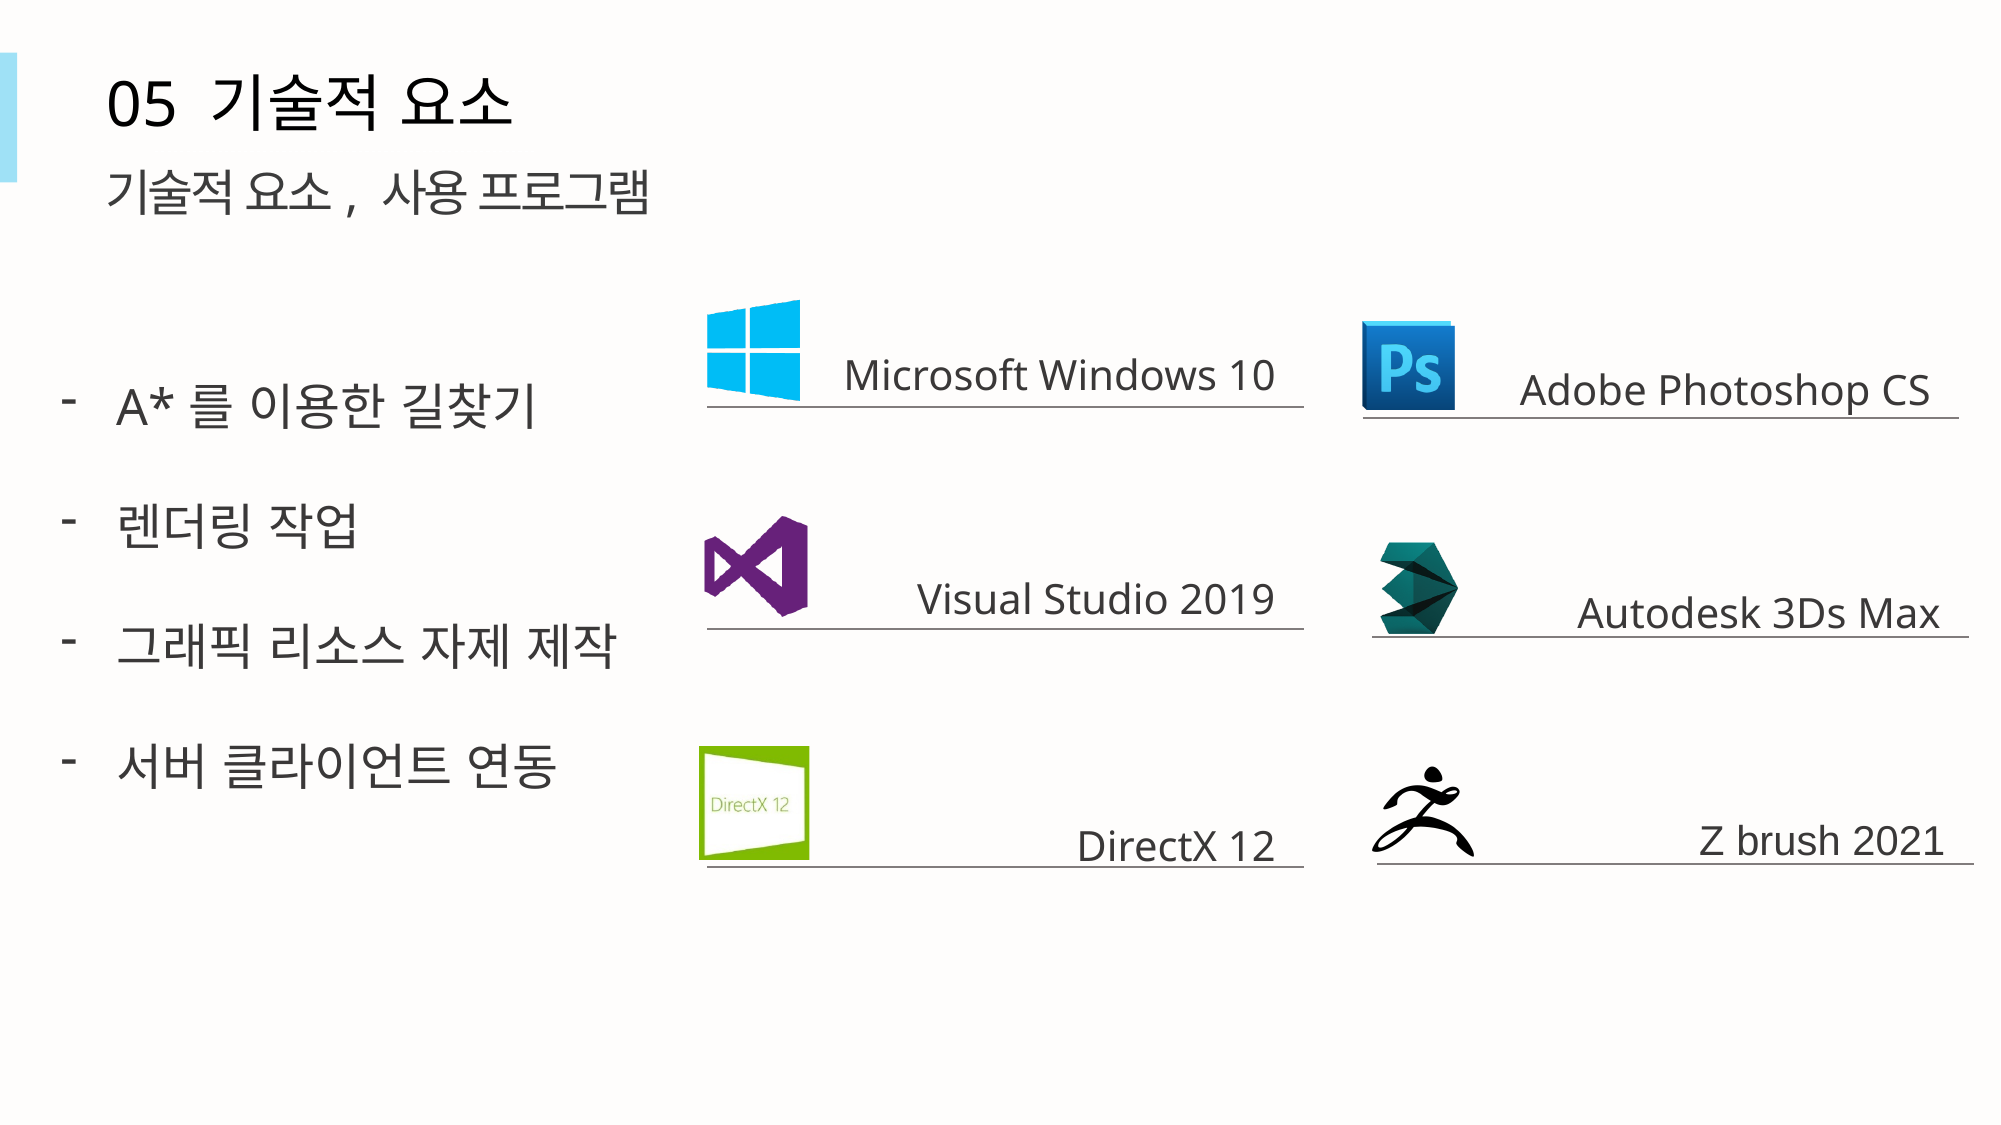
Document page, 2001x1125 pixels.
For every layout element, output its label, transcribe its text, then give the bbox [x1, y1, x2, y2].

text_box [707, 565, 1305, 632]
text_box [1372, 542, 1970, 646]
picture [701, 508, 811, 619]
picture [1372, 760, 1474, 863]
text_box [707, 299, 1305, 408]
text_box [699, 746, 1305, 879]
text_box 05 기술적 요소 [91, 56, 530, 147]
text_box A*를 이용한 길찾기 렌더링 작업 그래픽 리소스 자제 제작 서버 클라이언트 연동 [45, 367, 635, 803]
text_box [1377, 806, 1974, 873]
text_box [1362, 321, 1960, 422]
text_box 기술적 요소, 사용 프로그램 [90, 153, 668, 229]
text_box [0, 52, 18, 183]
